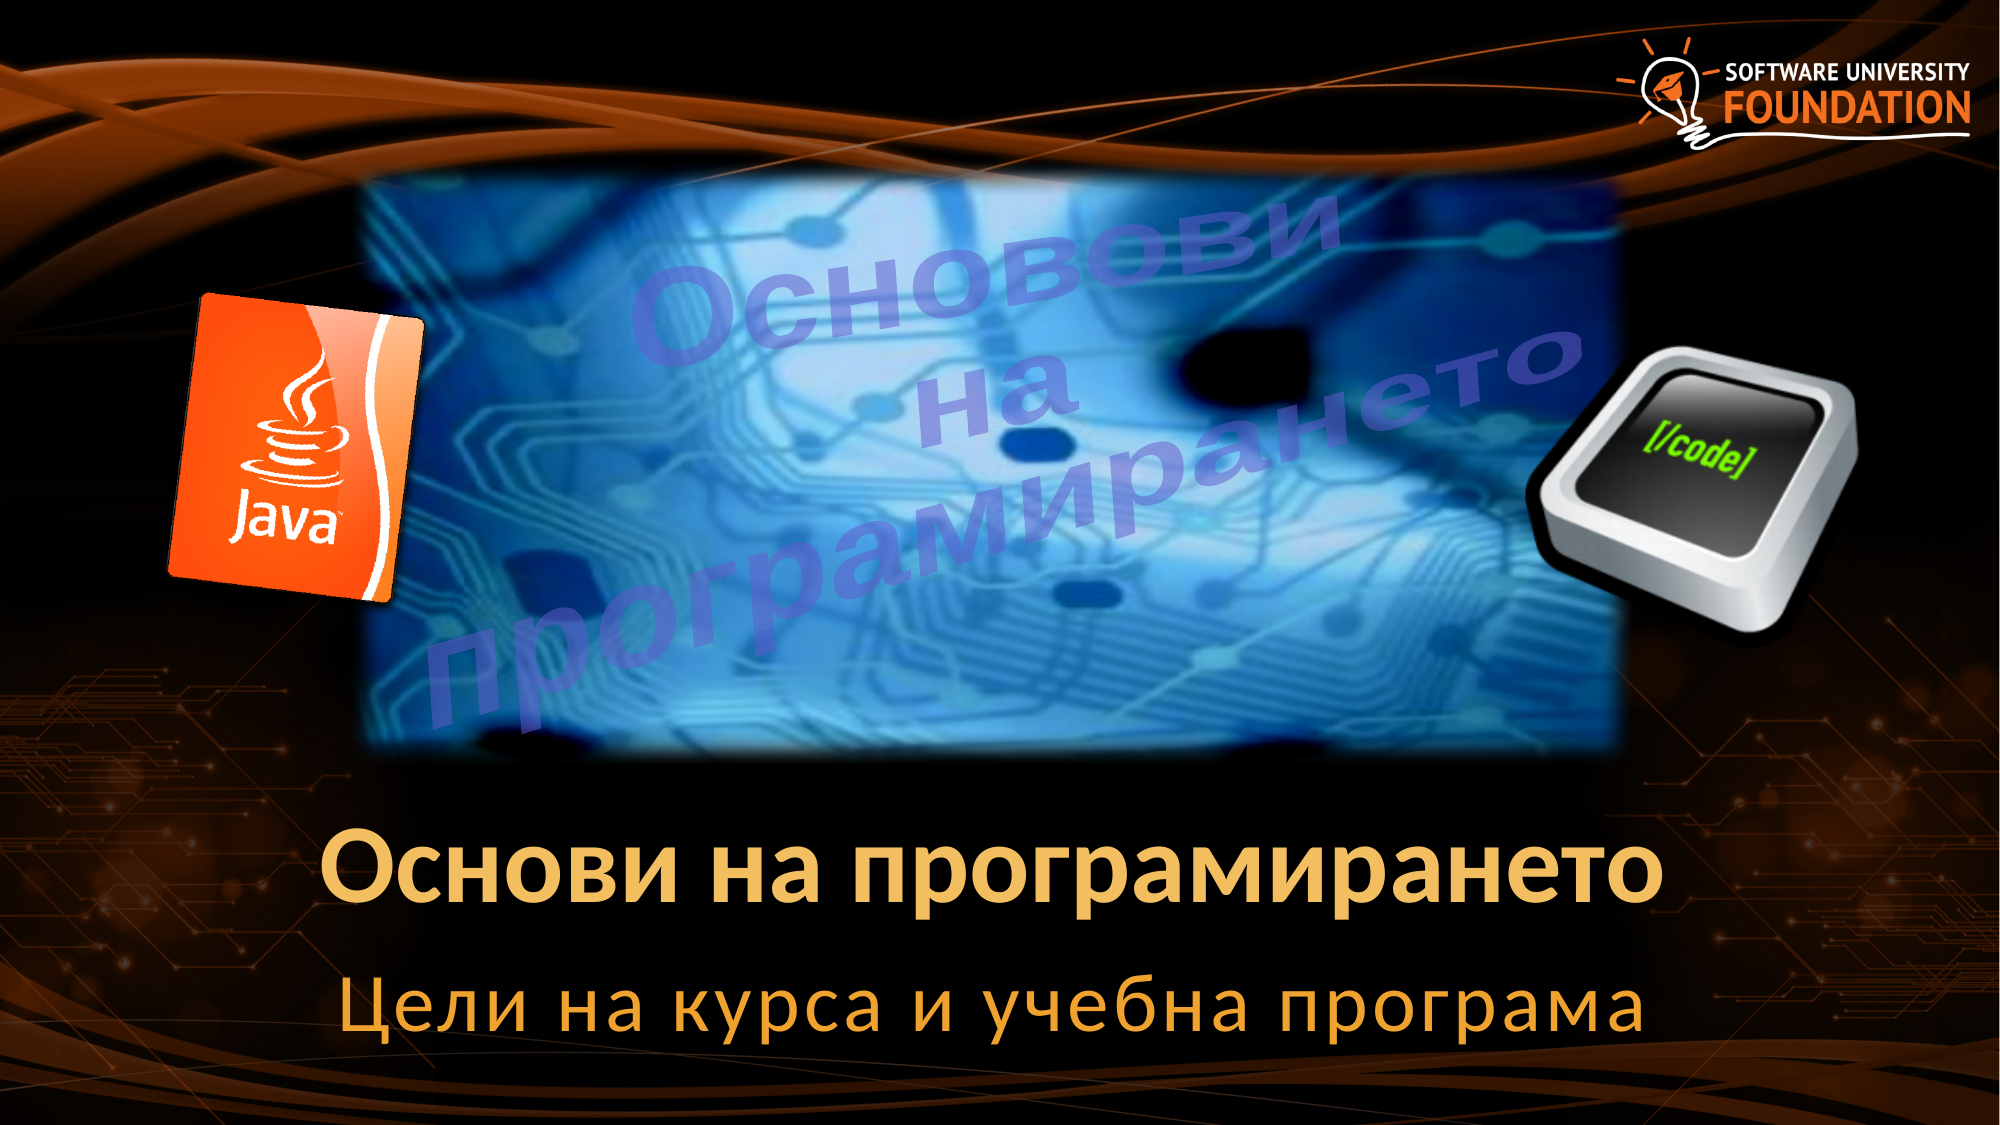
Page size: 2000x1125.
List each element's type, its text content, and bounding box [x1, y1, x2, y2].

picture [0, 0, 2000, 1125]
title Основи на програмирането [259, 803, 1727, 931]
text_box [350, 162, 1634, 764]
list Цели на курса и учебна програма [259, 937, 1727, 1050]
